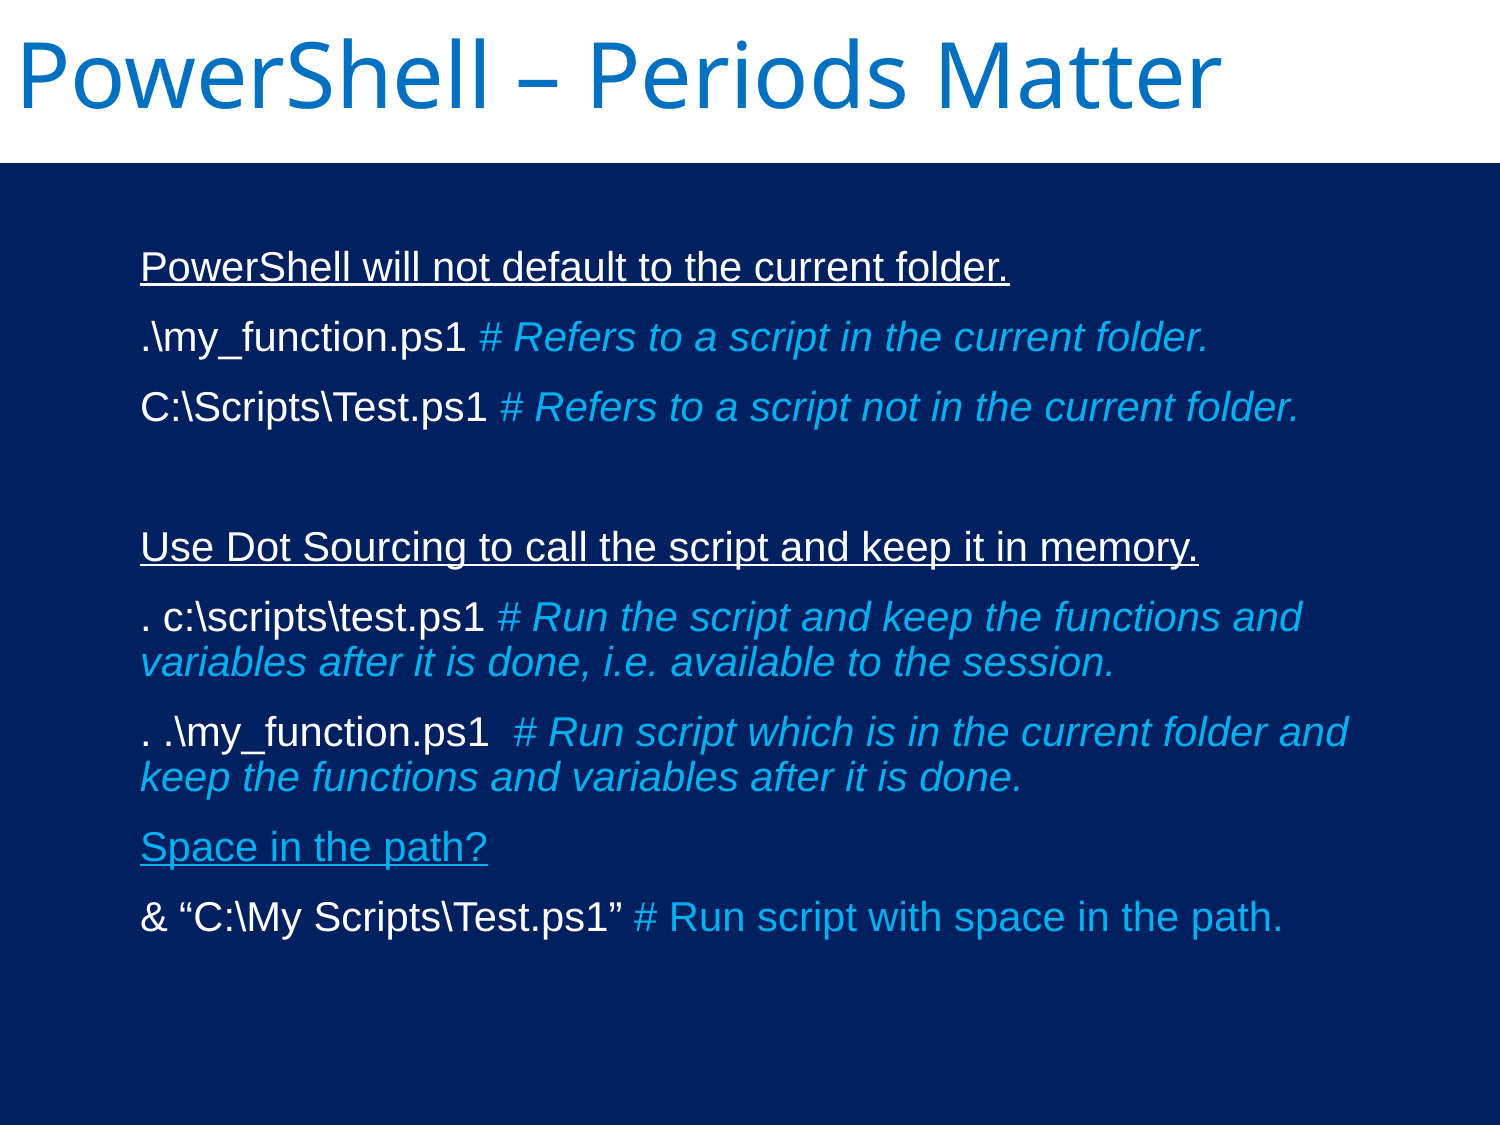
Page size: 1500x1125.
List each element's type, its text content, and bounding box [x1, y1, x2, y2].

title PowerShell – Periods Matter [0, 21, 1425, 137]
list PowerShell will not default to the current folder. .\my_function.ps1 # Refers to a script in the current folder. C:\Scripts\Test.ps1 # Refers to a script not in the current folder. Use Dot Sourcing to call the script and keep it in memory. . c:\scripts\test.ps1 # Run the script and keep the functions and variables after it is done, i.e. available to the session. . .\my_function.ps1 # Run script which is in the current folder and keep the functions and variables after it is done. Space in the path? & “C:\My Scripts\Test.ps1” # Run script with space in the path. [125, 237, 1450, 989]
